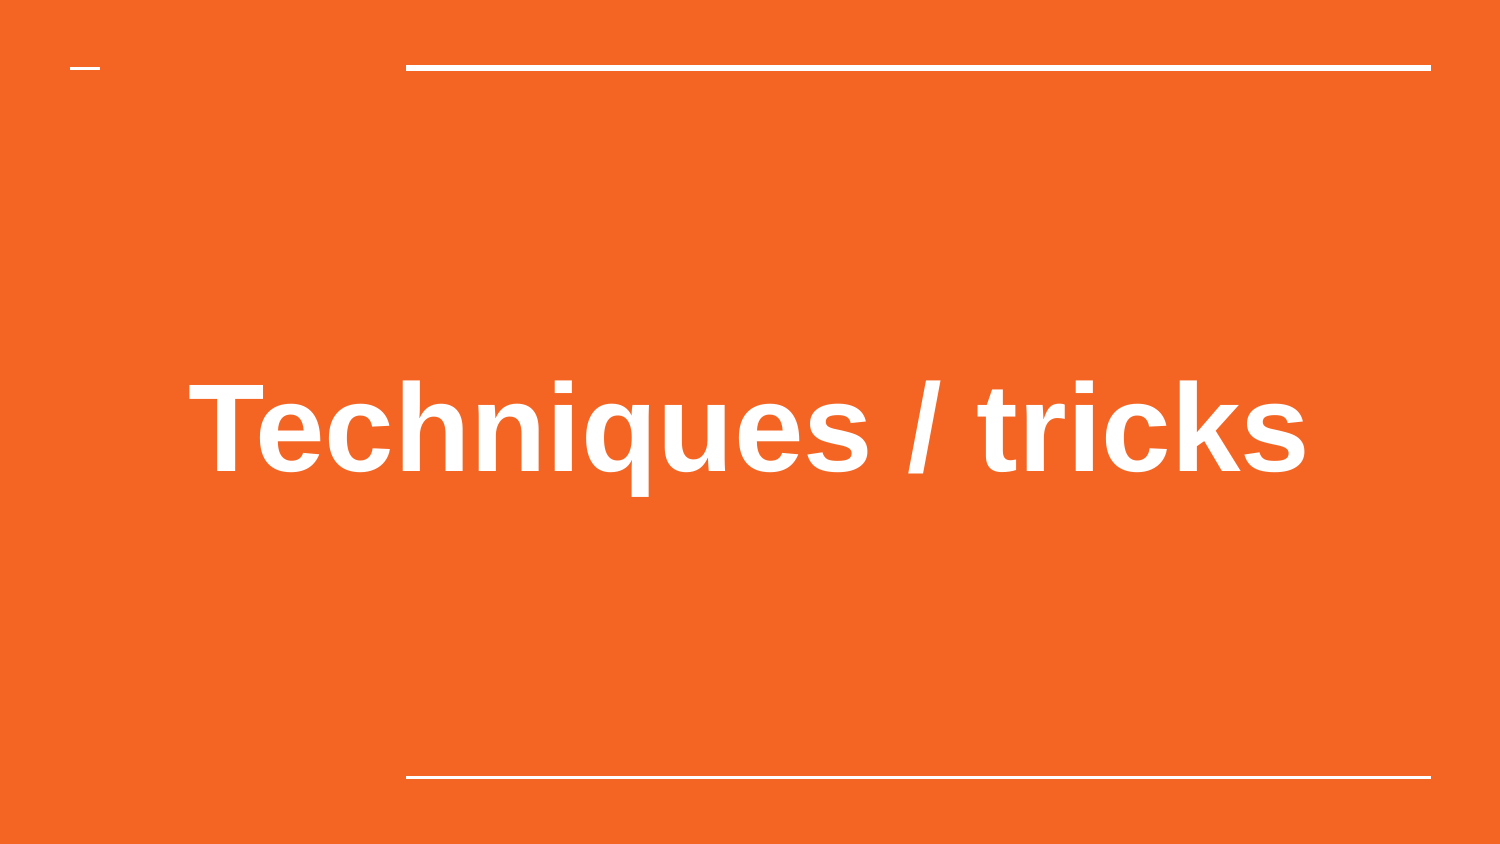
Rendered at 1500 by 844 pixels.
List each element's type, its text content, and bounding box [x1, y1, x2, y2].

title Techniques / tricks [139, 282, 1361, 561]
